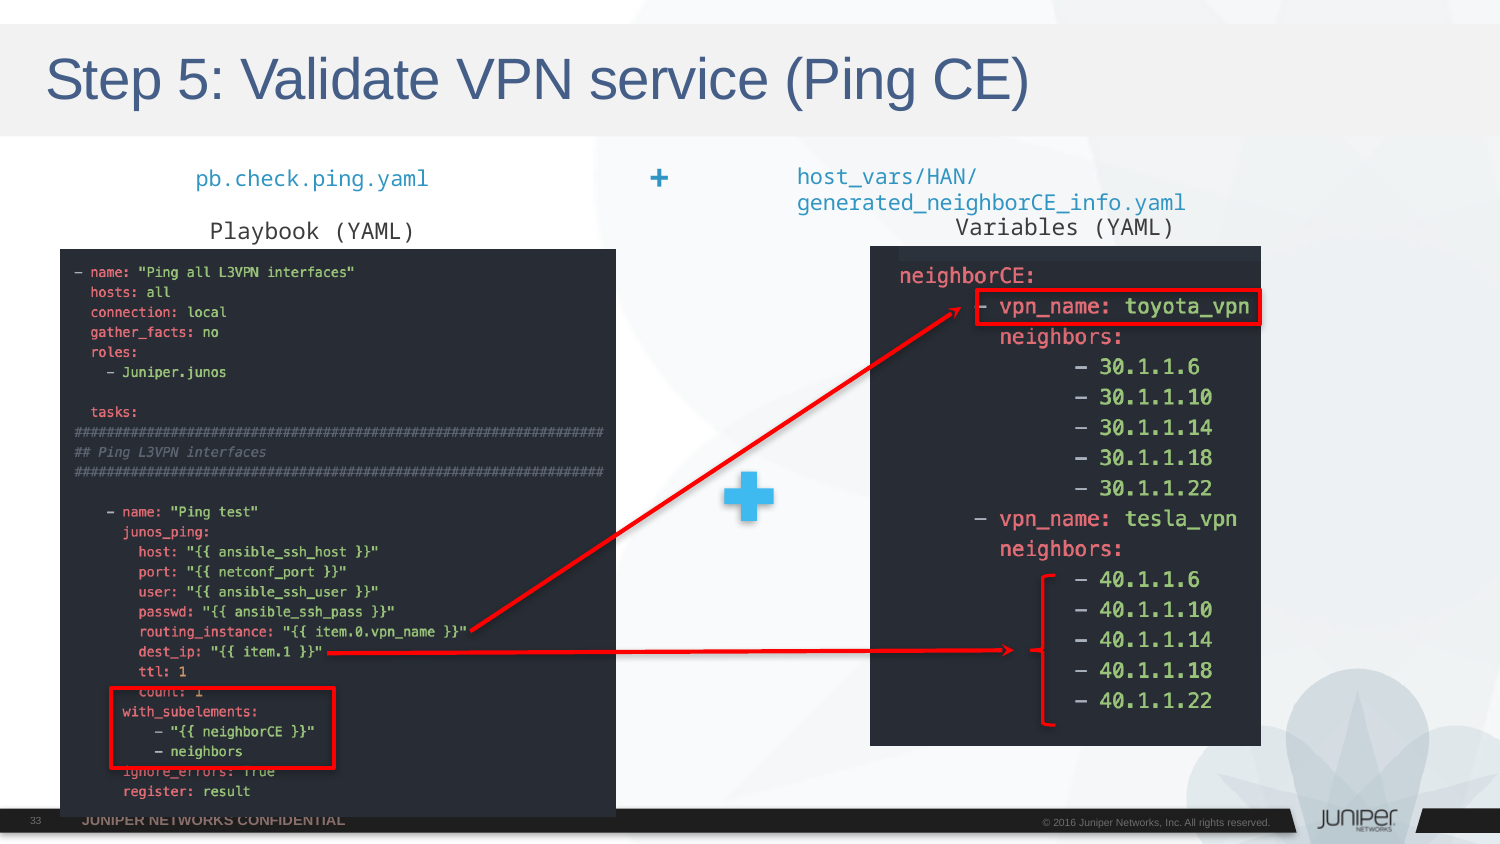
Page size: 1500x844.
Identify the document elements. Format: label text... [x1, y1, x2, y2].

picture [60, 249, 616, 817]
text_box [326, 649, 1015, 654]
picture [870, 246, 1261, 747]
text_box Variables (YAML) [940, 223, 1191, 244]
text_box pb.check.ping.yaml [180, 157, 445, 199]
text_box host_vars/HAN/generated_neighborCE_info.yaml [782, 155, 1378, 223]
text_box Playbook (YAML) [194, 209, 431, 248]
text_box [469, 306, 962, 632]
text_box + [633, 146, 686, 206]
text_box Step 5: Validate VPN service (Ping CE) [0, 24, 1500, 137]
picture [1309, 804, 1406, 837]
